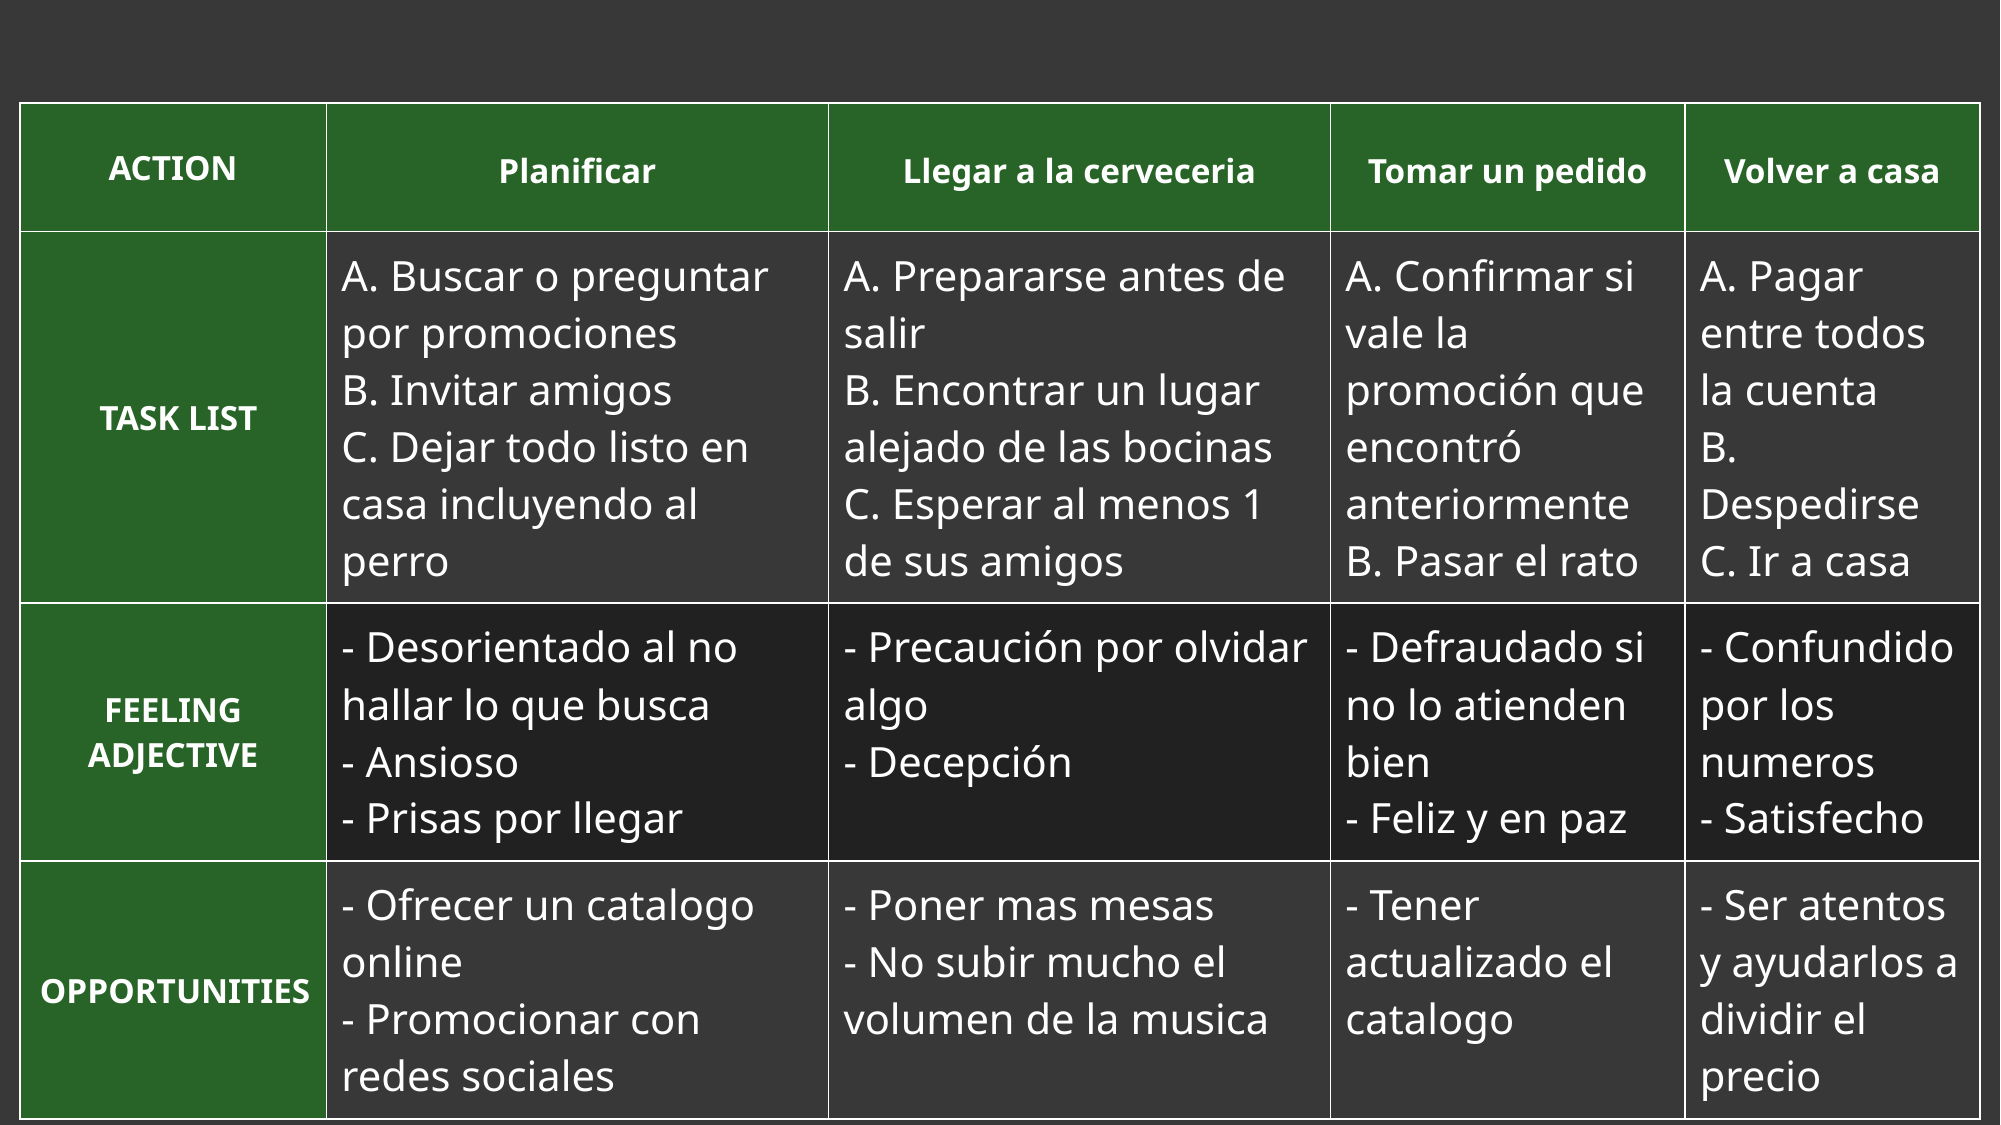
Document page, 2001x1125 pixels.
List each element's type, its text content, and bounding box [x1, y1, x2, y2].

table_cell - Tener actualizado el catalogo [1331, 862, 1684, 1118]
table_header Planificar [327, 104, 828, 231]
table_cell - Precaución por olvidar algo - Decepción [829, 604, 1330, 860]
table_cell - Ser atentos y ayudarlos a dividir el precio [1686, 862, 1979, 1118]
table_cell - Confundido por los numeros - Satisfecho [1686, 604, 1979, 860]
table_cell - Poner mas mesas - No subir mucho el volumen de la musica [829, 862, 1330, 1118]
table_cell A. Prepararse antes de salir B. Encontrar un lugar alejado de las bocinas C. Esperar al menos 1 de sus amigos [829, 232, 1330, 602]
table_cell A. Pagar entre todos la cuenta B. Despedirse C. Ir a casa [1686, 232, 1979, 602]
table_header Llegar a la cerveceria [829, 104, 1330, 231]
table_header Volver a casa [1686, 104, 1979, 231]
table_cell OPPORTUNITIES [21, 862, 326, 1118]
table_cell - Ofrecer un catalogo online - Promocionar con redes sociales [327, 862, 828, 1118]
table_header Tomar un pedido [1331, 104, 1684, 231]
table_cell - Desorientado al no hallar lo que busca - Ansioso - Prisas por llegar [327, 604, 828, 860]
table_cell A. Buscar o preguntar por promociones B. Invitar amigos C. Dejar todo listo en casa incluyendo al perro [327, 232, 828, 602]
table_header ACTION [21, 104, 326, 231]
table_cell A. Confirmar si vale la promoción que encontró anteriormente B. Pasar el rato [1331, 232, 1684, 602]
table_cell TASK LIST [21, 232, 326, 602]
table_cell - Defraudado si no lo atienden bien - Feliz y en paz [1331, 604, 1684, 860]
table_cell FEELING ADJECTIVE [21, 604, 326, 860]
